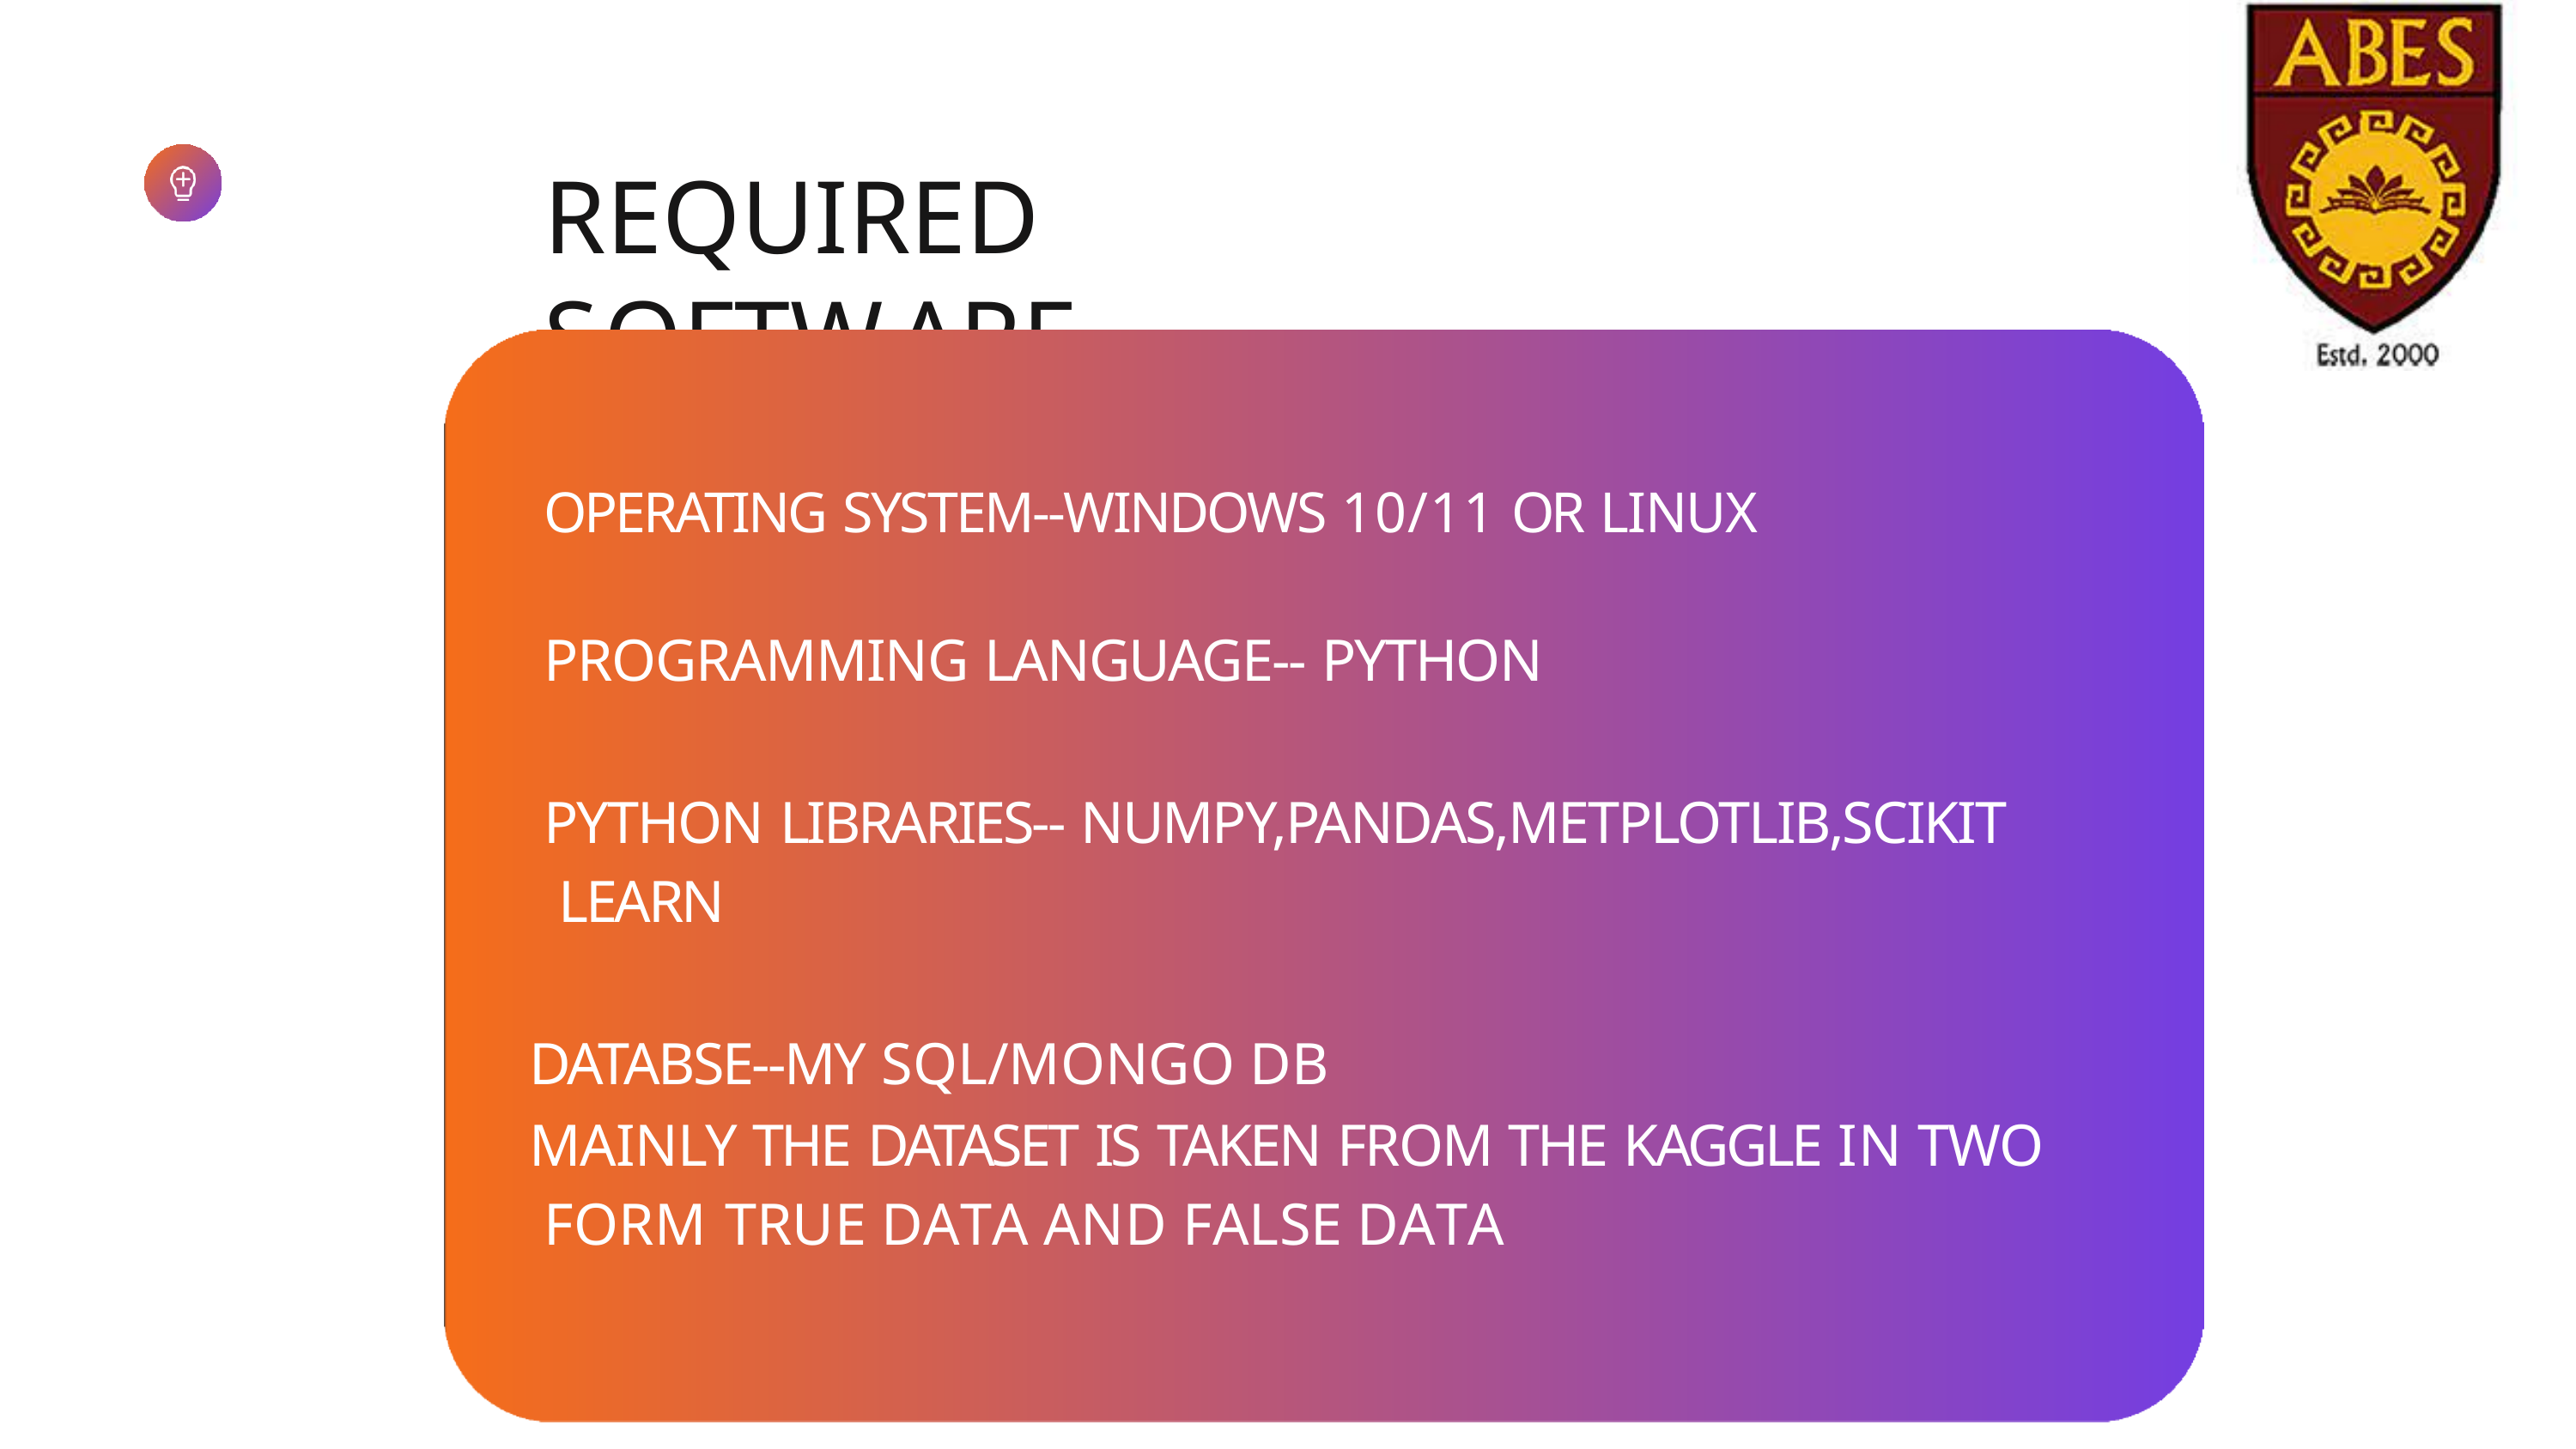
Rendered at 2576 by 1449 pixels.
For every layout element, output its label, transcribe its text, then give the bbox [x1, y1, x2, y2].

picture [444, 0, 2559, 1422]
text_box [144, 144, 222, 221]
title REQUIRED SOFTWARE [542, 151, 1559, 329]
